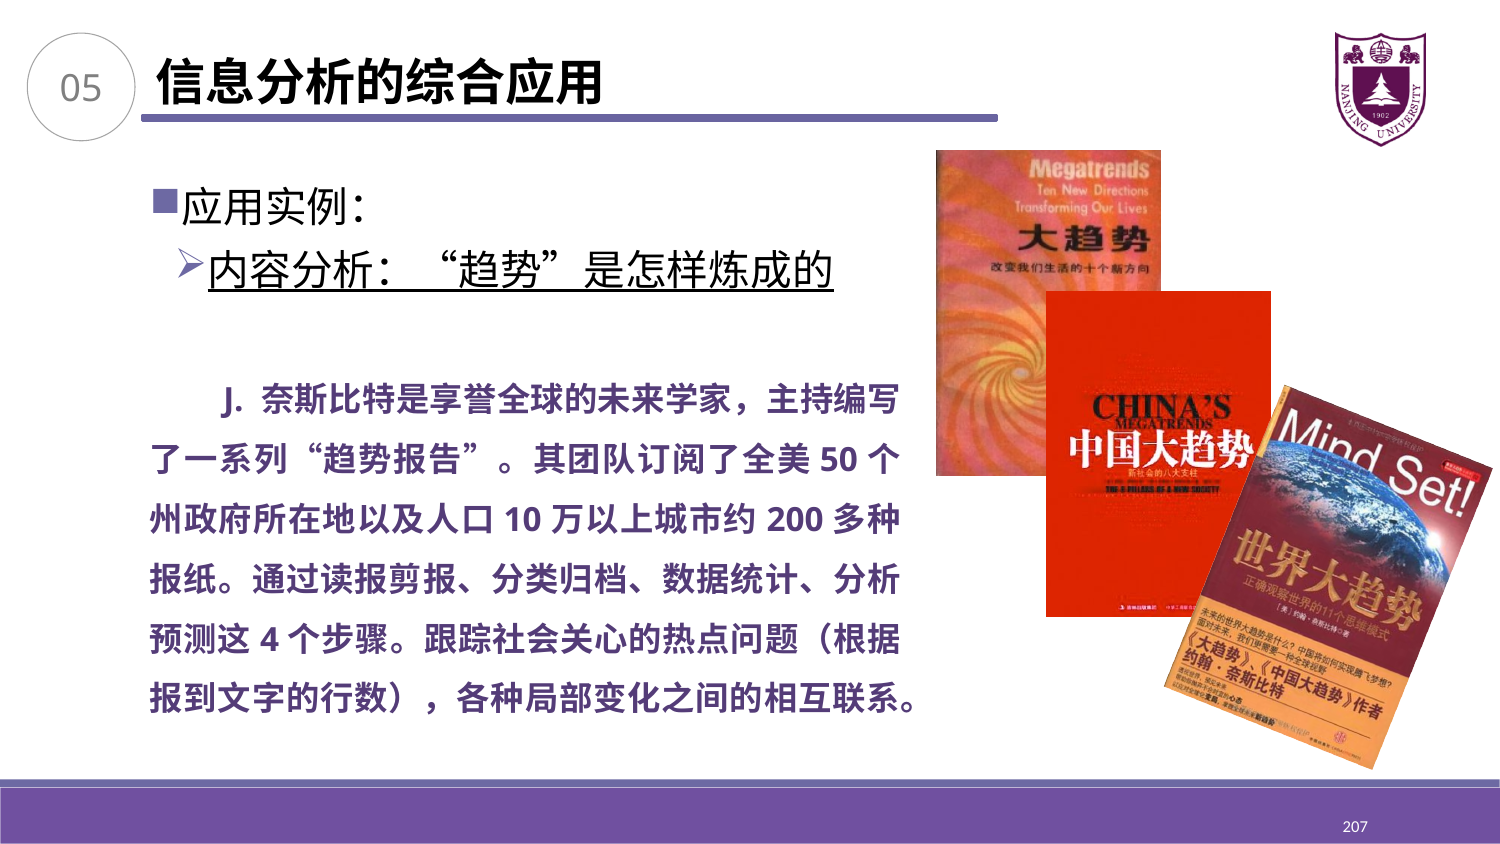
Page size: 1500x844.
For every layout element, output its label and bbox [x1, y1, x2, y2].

slide_number [1218, 803, 1380, 844]
text_box [25, 31, 137, 143]
text_box [135, 173, 916, 753]
picture [1334, 31, 1427, 147]
text_box [141, 45, 998, 122]
picture [935, 149, 1492, 769]
